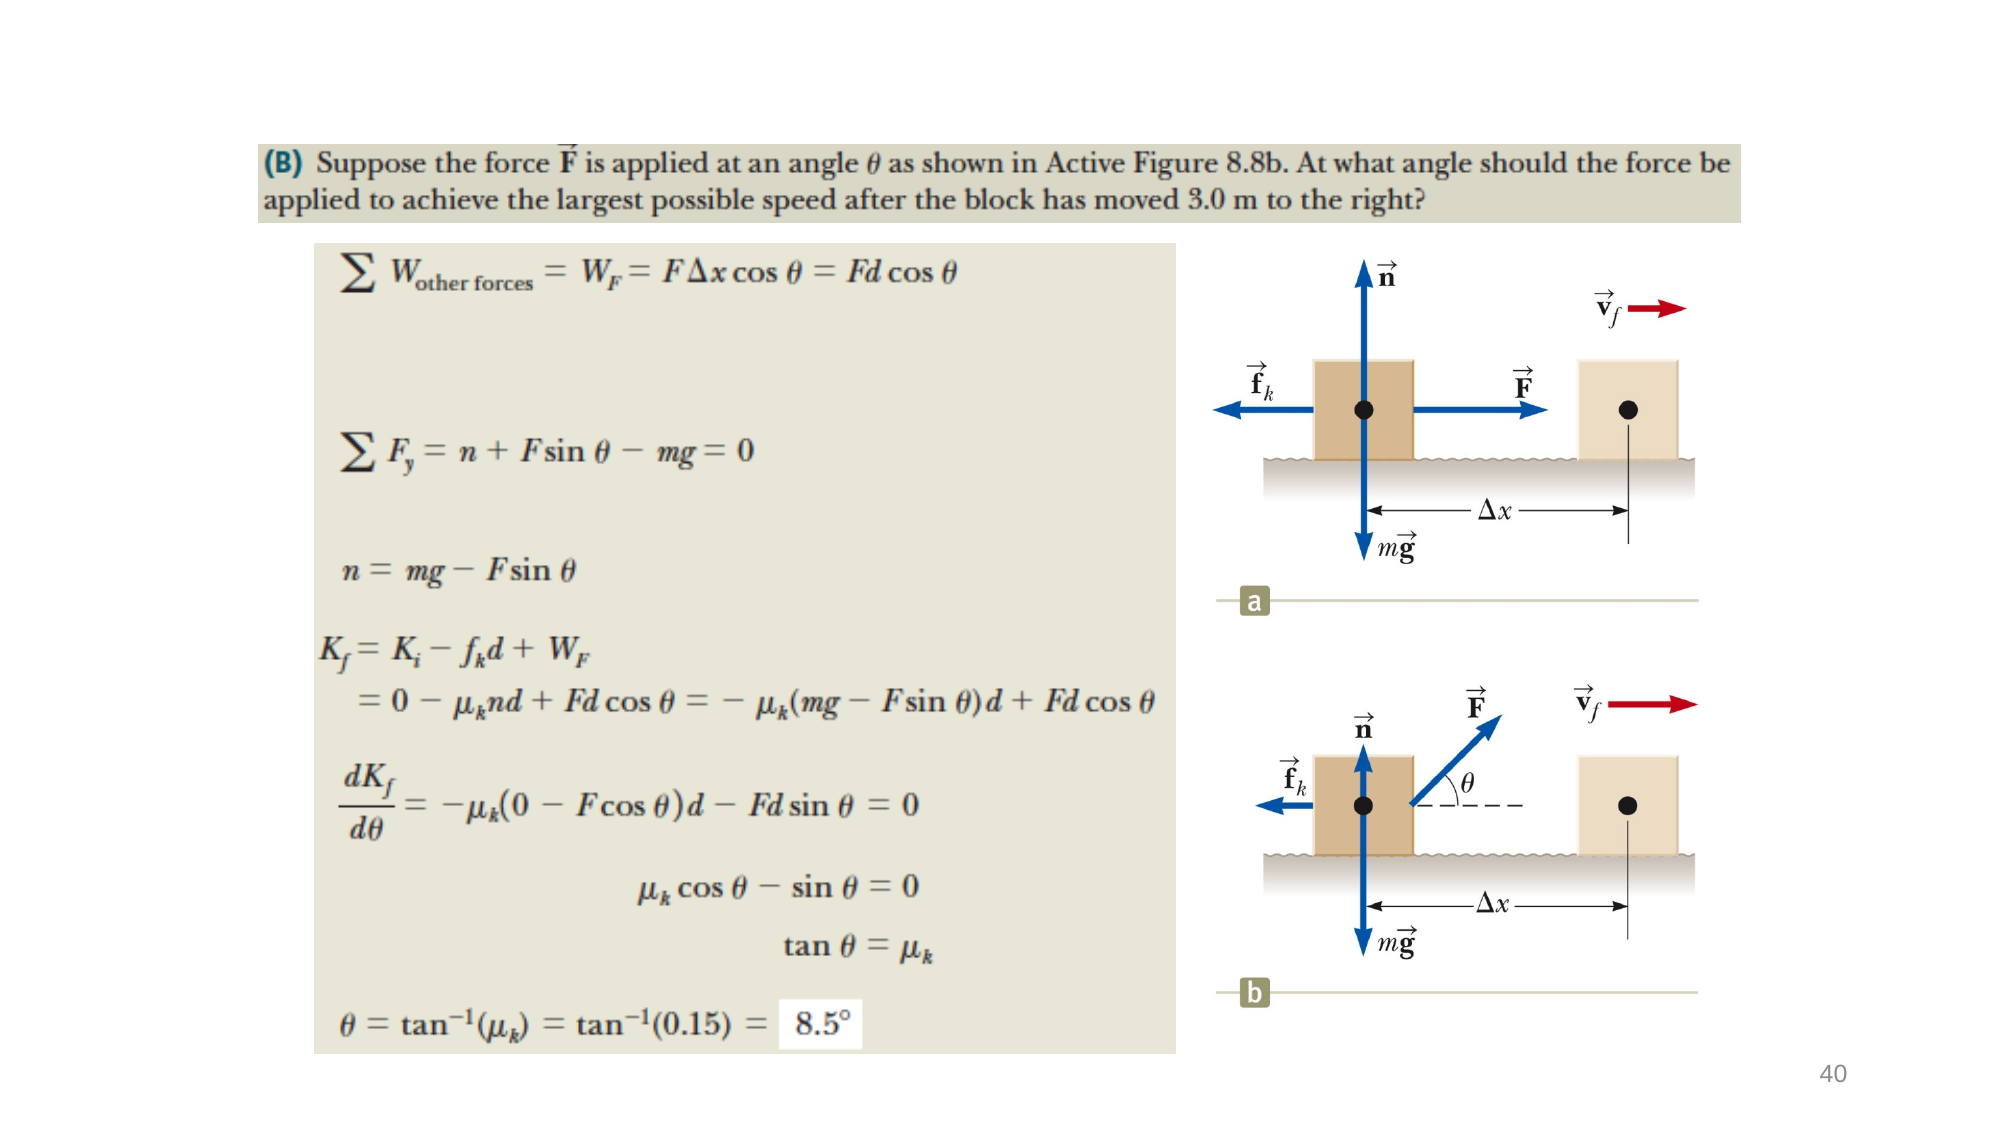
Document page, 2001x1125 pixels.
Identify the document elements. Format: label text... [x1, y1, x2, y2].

slide_number 40 [1412, 1042, 1863, 1103]
picture [314, 243, 1176, 1054]
picture [1212, 255, 1699, 1011]
picture [258, 144, 1741, 223]
